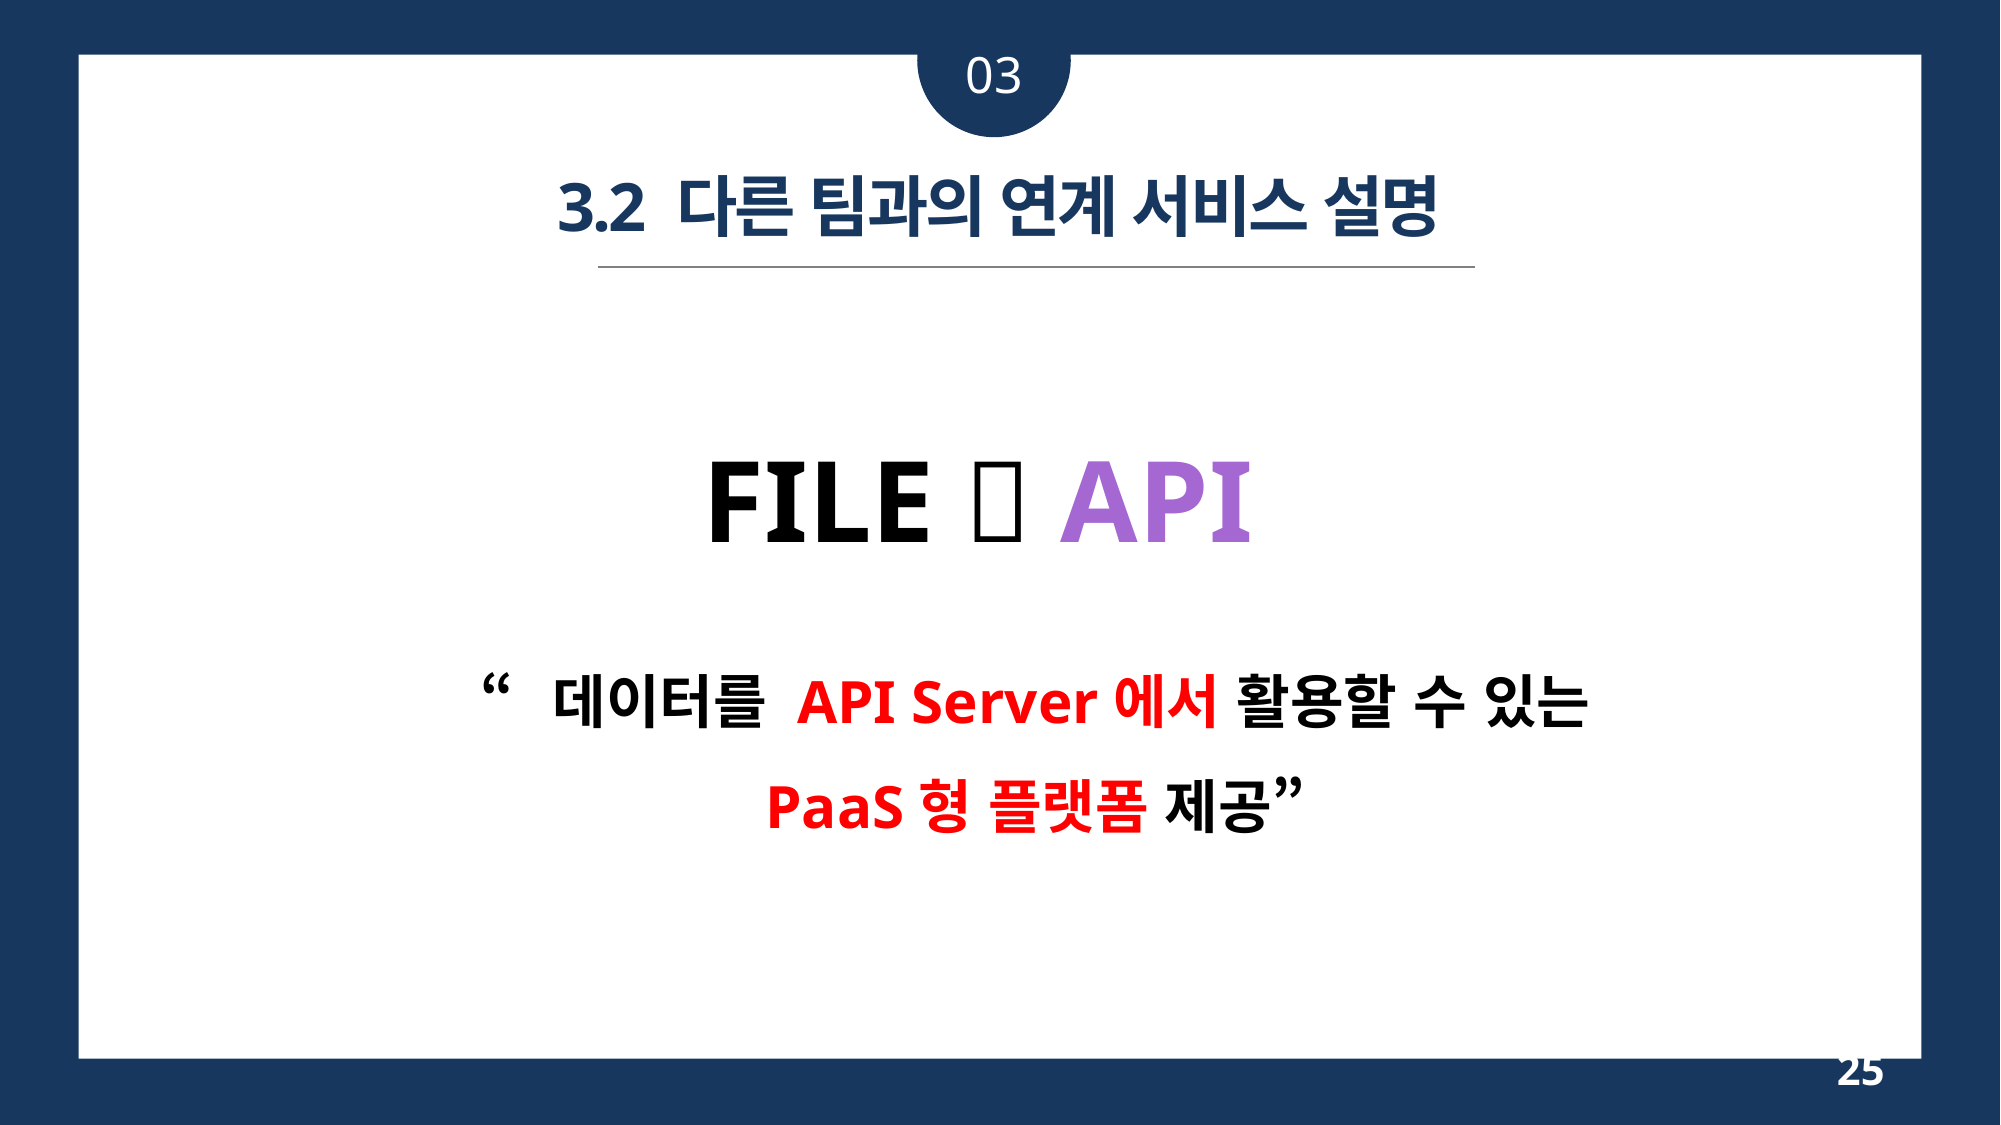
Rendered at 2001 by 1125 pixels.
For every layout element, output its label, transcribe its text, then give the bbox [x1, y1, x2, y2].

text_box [78, 0, 1922, 1059]
slide_number 25 [1433, 1066, 1900, 1103]
